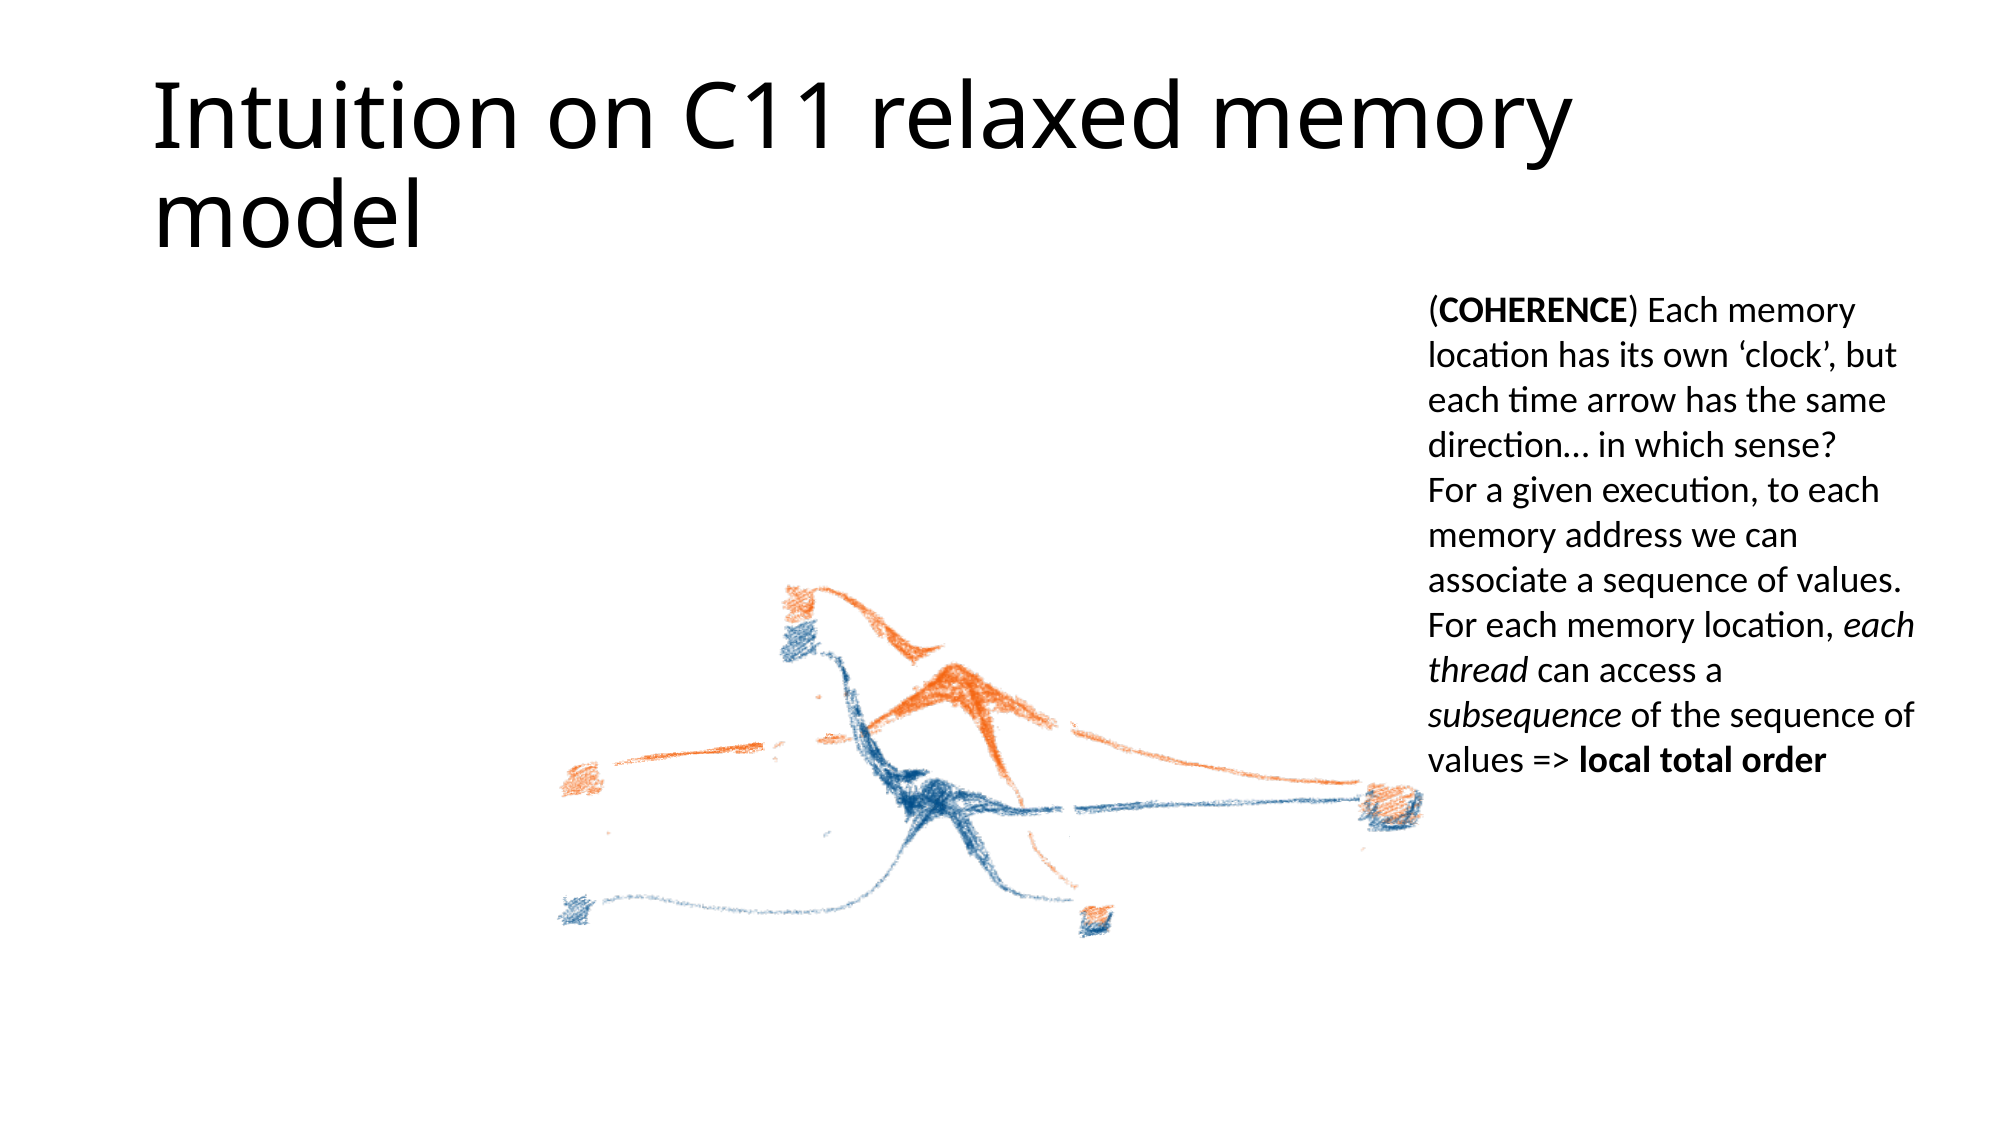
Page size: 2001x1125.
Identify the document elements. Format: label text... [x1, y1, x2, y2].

picture [551, 556, 1433, 963]
title Intuition on C11 relaxed memory model [137, 59, 1863, 278]
text_box (COHERENCE) Each memory location has its own ‘clock’, but each time arrow has the same direction… in which sense? For a given execution, to each memory address we can associate a sequence of values. For each memory location, each thread can access a subsequence of the sequence of values => local total order [1413, 277, 1937, 787]
